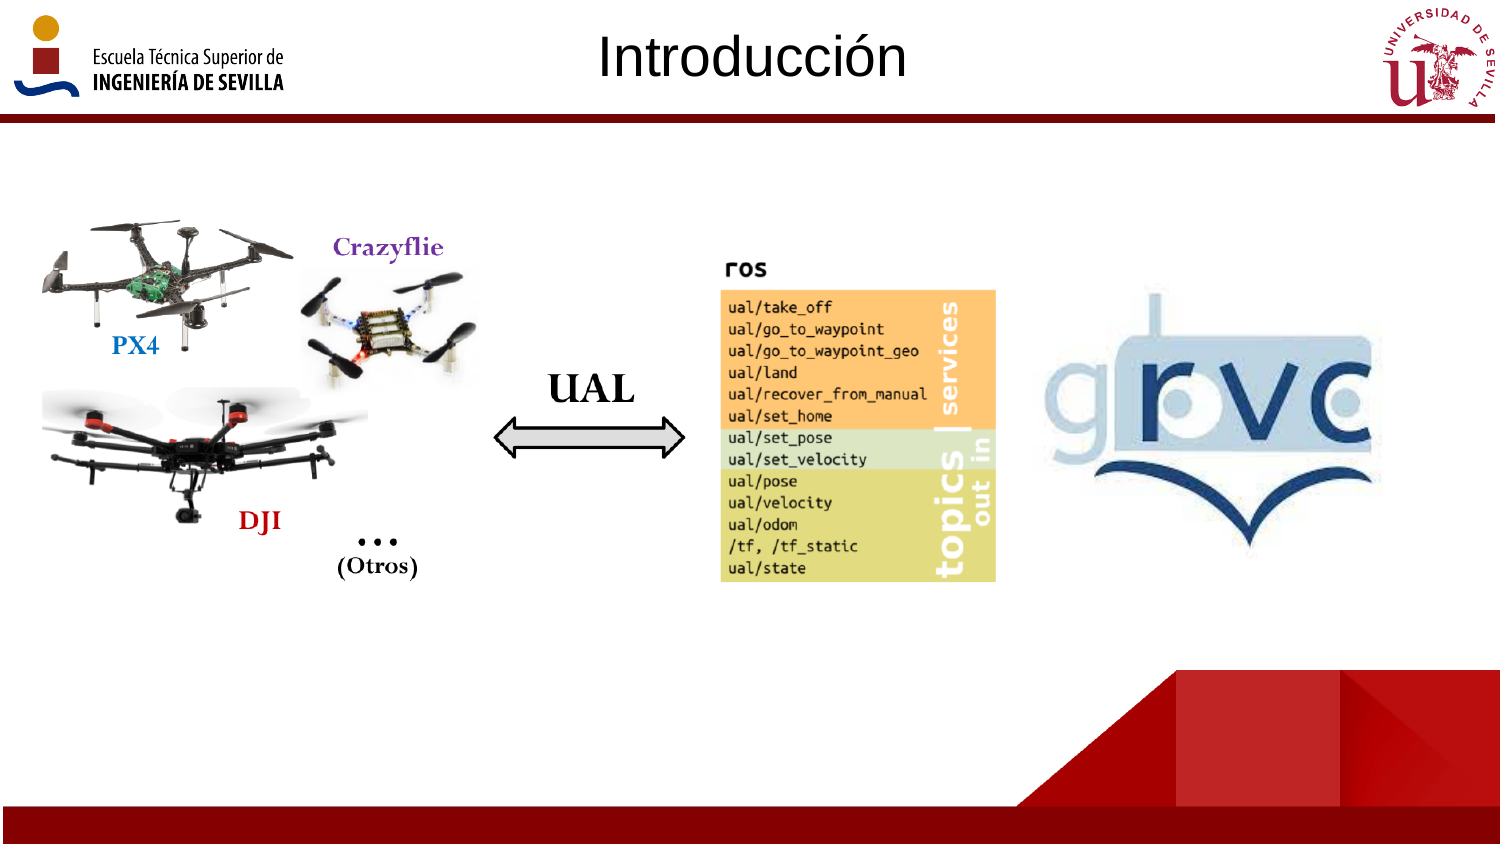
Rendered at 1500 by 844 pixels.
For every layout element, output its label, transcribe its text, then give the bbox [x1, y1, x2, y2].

picture [1383, 7, 1496, 107]
picture [31, 207, 1015, 598]
picture [0, 0, 1496, 123]
picture [1032, 245, 1385, 598]
picture [2, 668, 1500, 844]
title Introducción [304, 10, 1379, 105]
